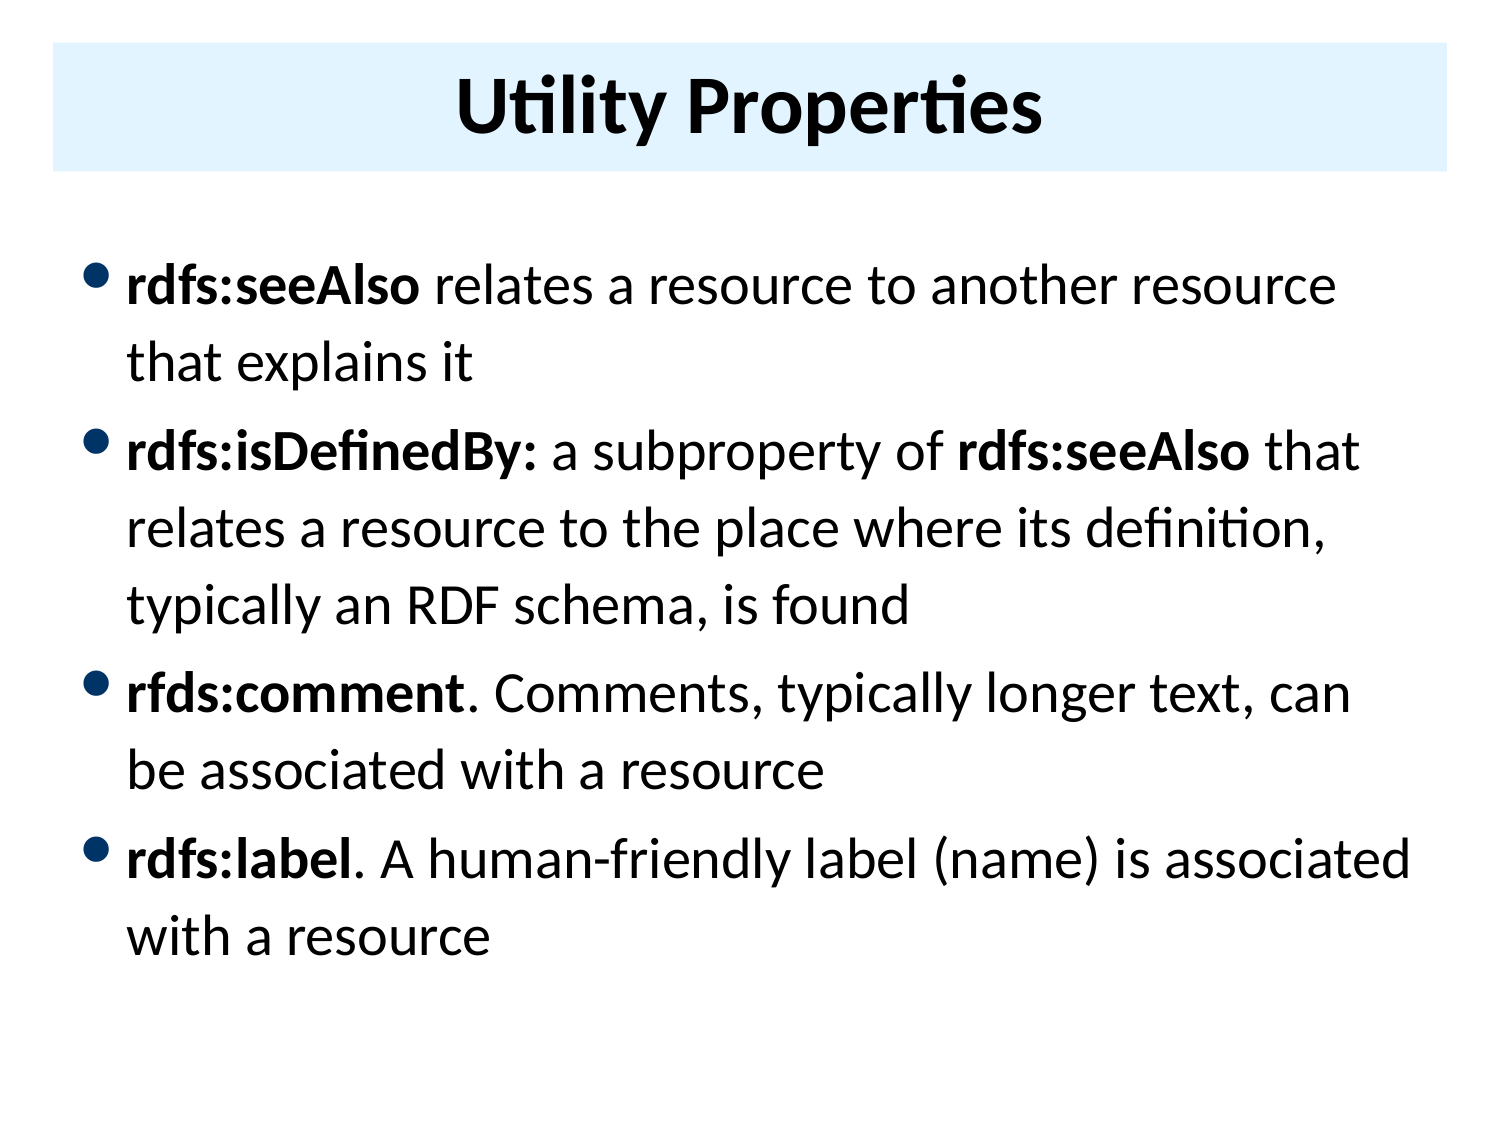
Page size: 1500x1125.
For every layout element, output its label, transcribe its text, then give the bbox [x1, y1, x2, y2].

title Utility Properties [53, 42, 1447, 172]
list rdfs:seeAlso relates a resource to another resource that explains it rdfs:isDefinedBy: a subproperty of rdfs:seeAlso that relates a resource to the place where its definition, typically an RDF schema, is found rfds:comment. Comments, typically longer text, can be associated with a resource rdfs:label. A human-friendly label (name) is associated with a resource [64, 231, 1436, 1047]
